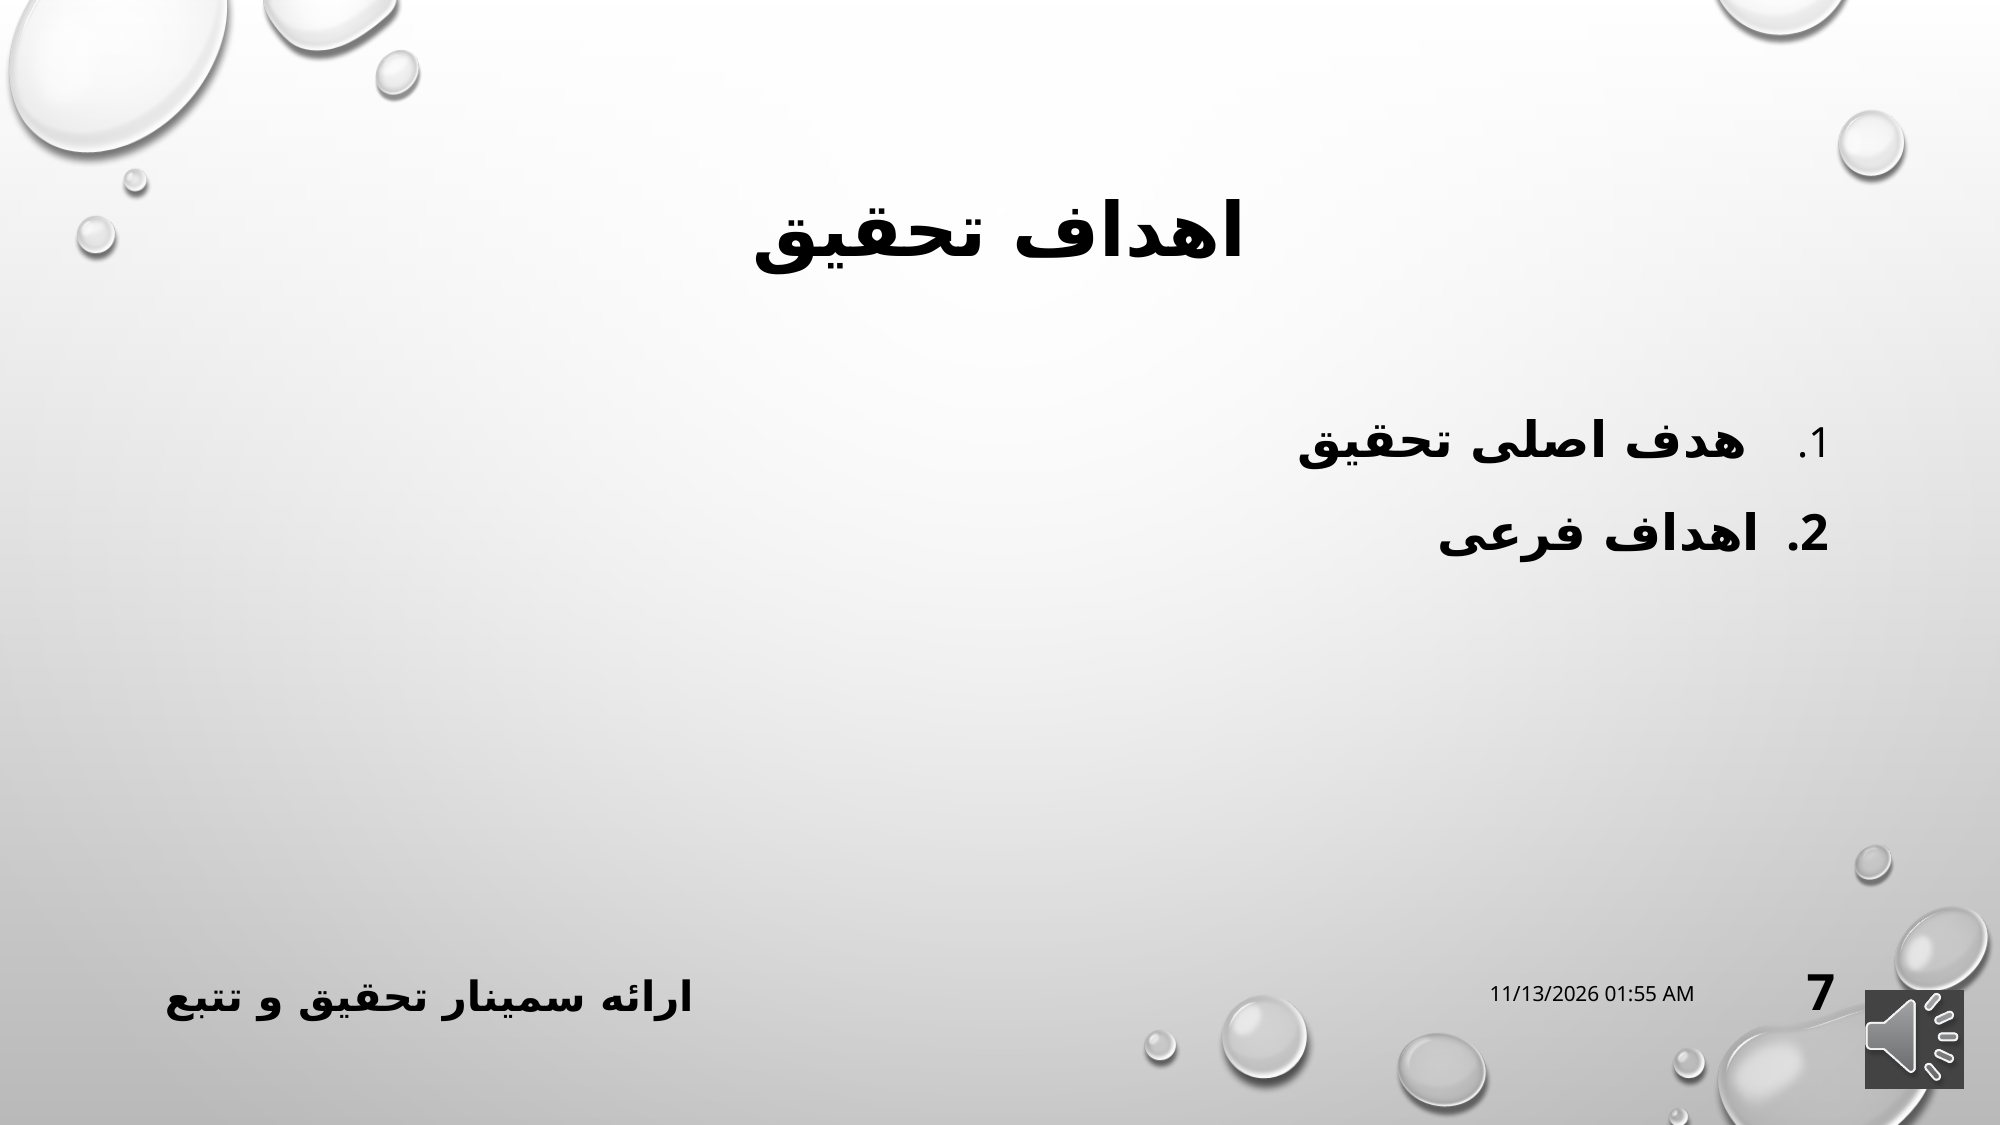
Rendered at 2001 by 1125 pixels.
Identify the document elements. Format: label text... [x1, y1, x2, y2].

slide_number 7 [1724, 965, 1851, 1025]
list هدف اصلی تحقیق اهداف فرعی [149, 388, 1850, 950]
footer ارائه سمینار تحقیق و تتبع [149, 965, 1245, 1025]
title اهداف تحقيق [149, 101, 1851, 364]
picture [0, 0, 2000, 1125]
slide_number 07 ژانويه 22 [1259, 965, 1710, 1025]
